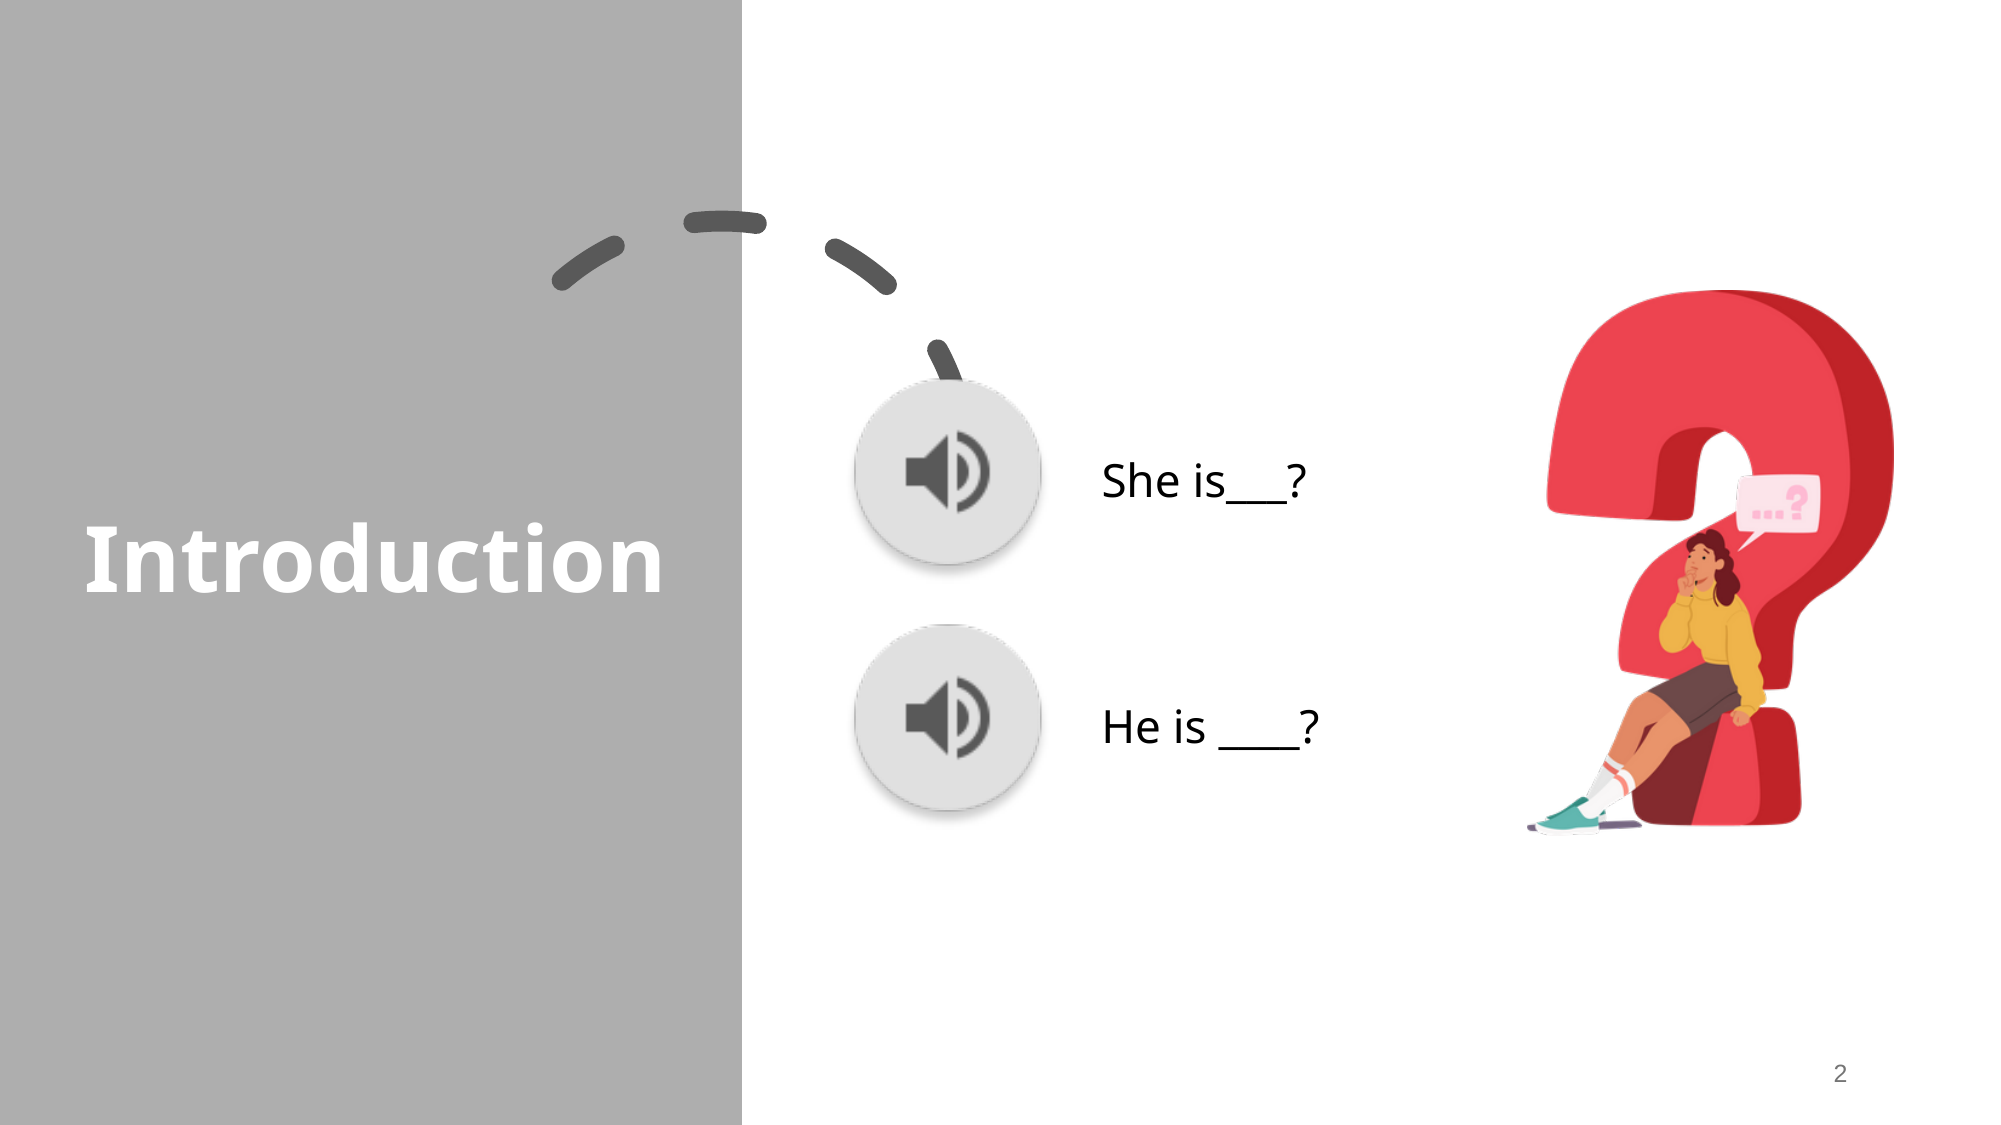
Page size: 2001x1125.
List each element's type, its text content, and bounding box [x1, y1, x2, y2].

text_box She is___? [1086, 444, 1521, 514]
text_box [0, 0, 742, 1125]
text_box [683, 221, 943, 467]
text_box [742, 0, 2000, 1125]
title Introduction [69, 105, 683, 1020]
picture [837, 361, 1060, 584]
picture [1526, 290, 1894, 836]
text_box He is ____? [1086, 690, 1426, 761]
picture [837, 607, 1060, 830]
slide_number ‹#› [1412, 1042, 1863, 1103]
